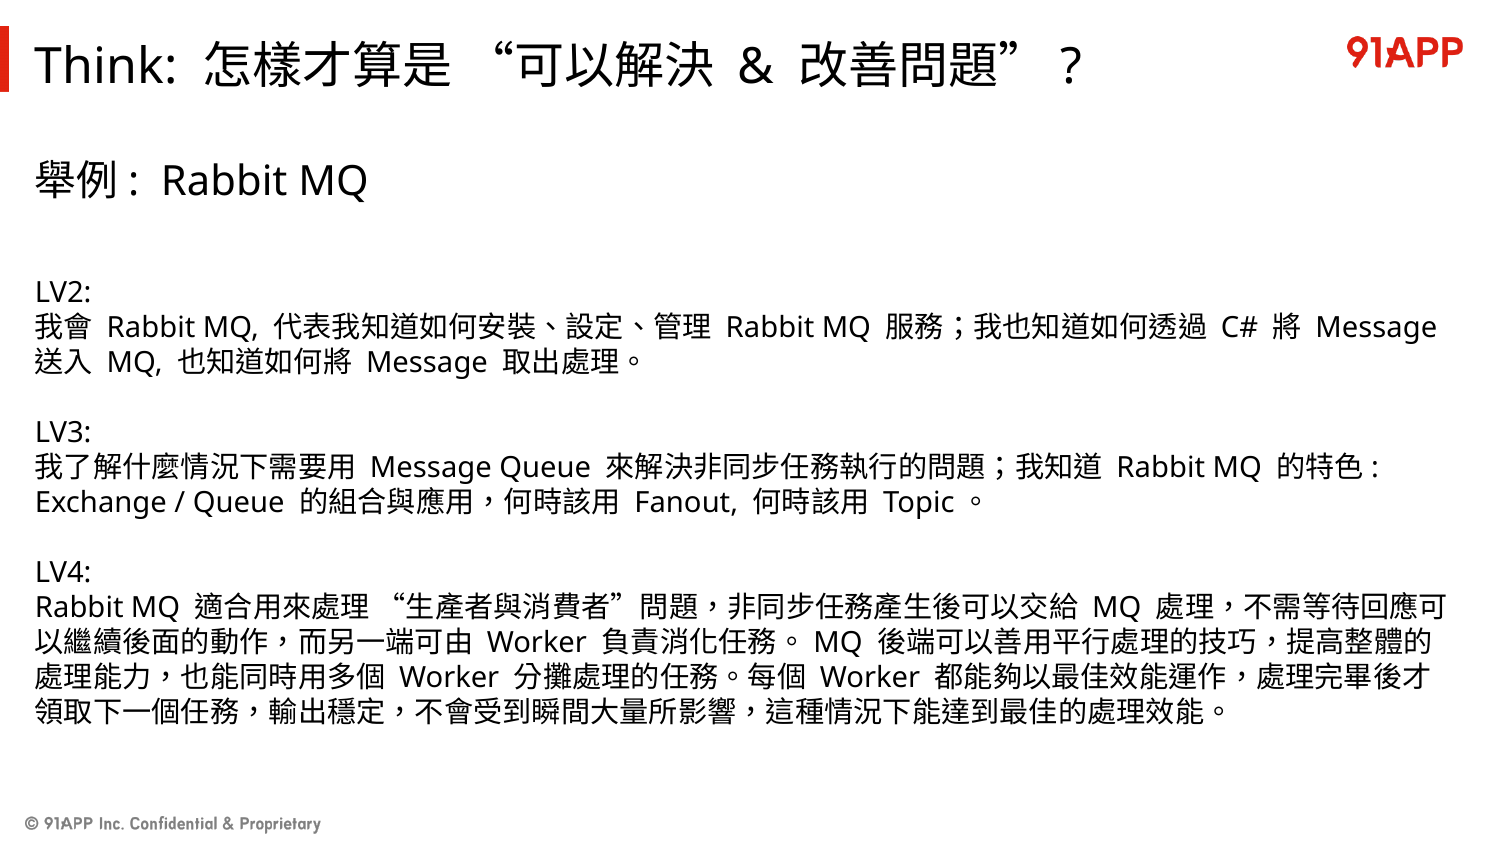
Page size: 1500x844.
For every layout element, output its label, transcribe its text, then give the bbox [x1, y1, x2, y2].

picture [0, 26, 9, 92]
picture [25, 816, 321, 834]
title Think: 怎樣才算是 “可以解決 & 改善問題”? [19, 18, 1291, 103]
subtitle 舉例: Rabbit MQ LV2: 我會 Rabbit MQ, 代表我知道如何安裝、設定、管理 Rabbit MQ 服務；我也知道如何透過 C# 將 Message 送入 MQ, 也知道如何將 Message 取出處理。 LV3: 我了解什麼情況下需要用 Message Queue 來解決非同步任務執行的問題；我知道 Rabbit MQ 的特色: Exchange / Queue 的組合與應用，何時該用 Fanout, 何時該用 Topic。 LV4: Rabbit MQ 適合用來處理 “生產者與消費者”問題，非同步任務產生後可以交給 MQ 處理，不需等待回應可以繼續後面的動作，而另一端可由 Worker 負責消化任務。MQ 後端可以善用平行處理的技巧，提高整體的處理能力，也能同時用多個 Worker 分攤處理的任務。每個 Worker 都能夠以最佳效能運作，處理完畢後才領取下一個任務，輸出穩定，不會受到瞬間大量所影響，這種情況下能達到最佳的處理效能。 [19, 103, 1474, 305]
picture [1347, 36, 1463, 68]
